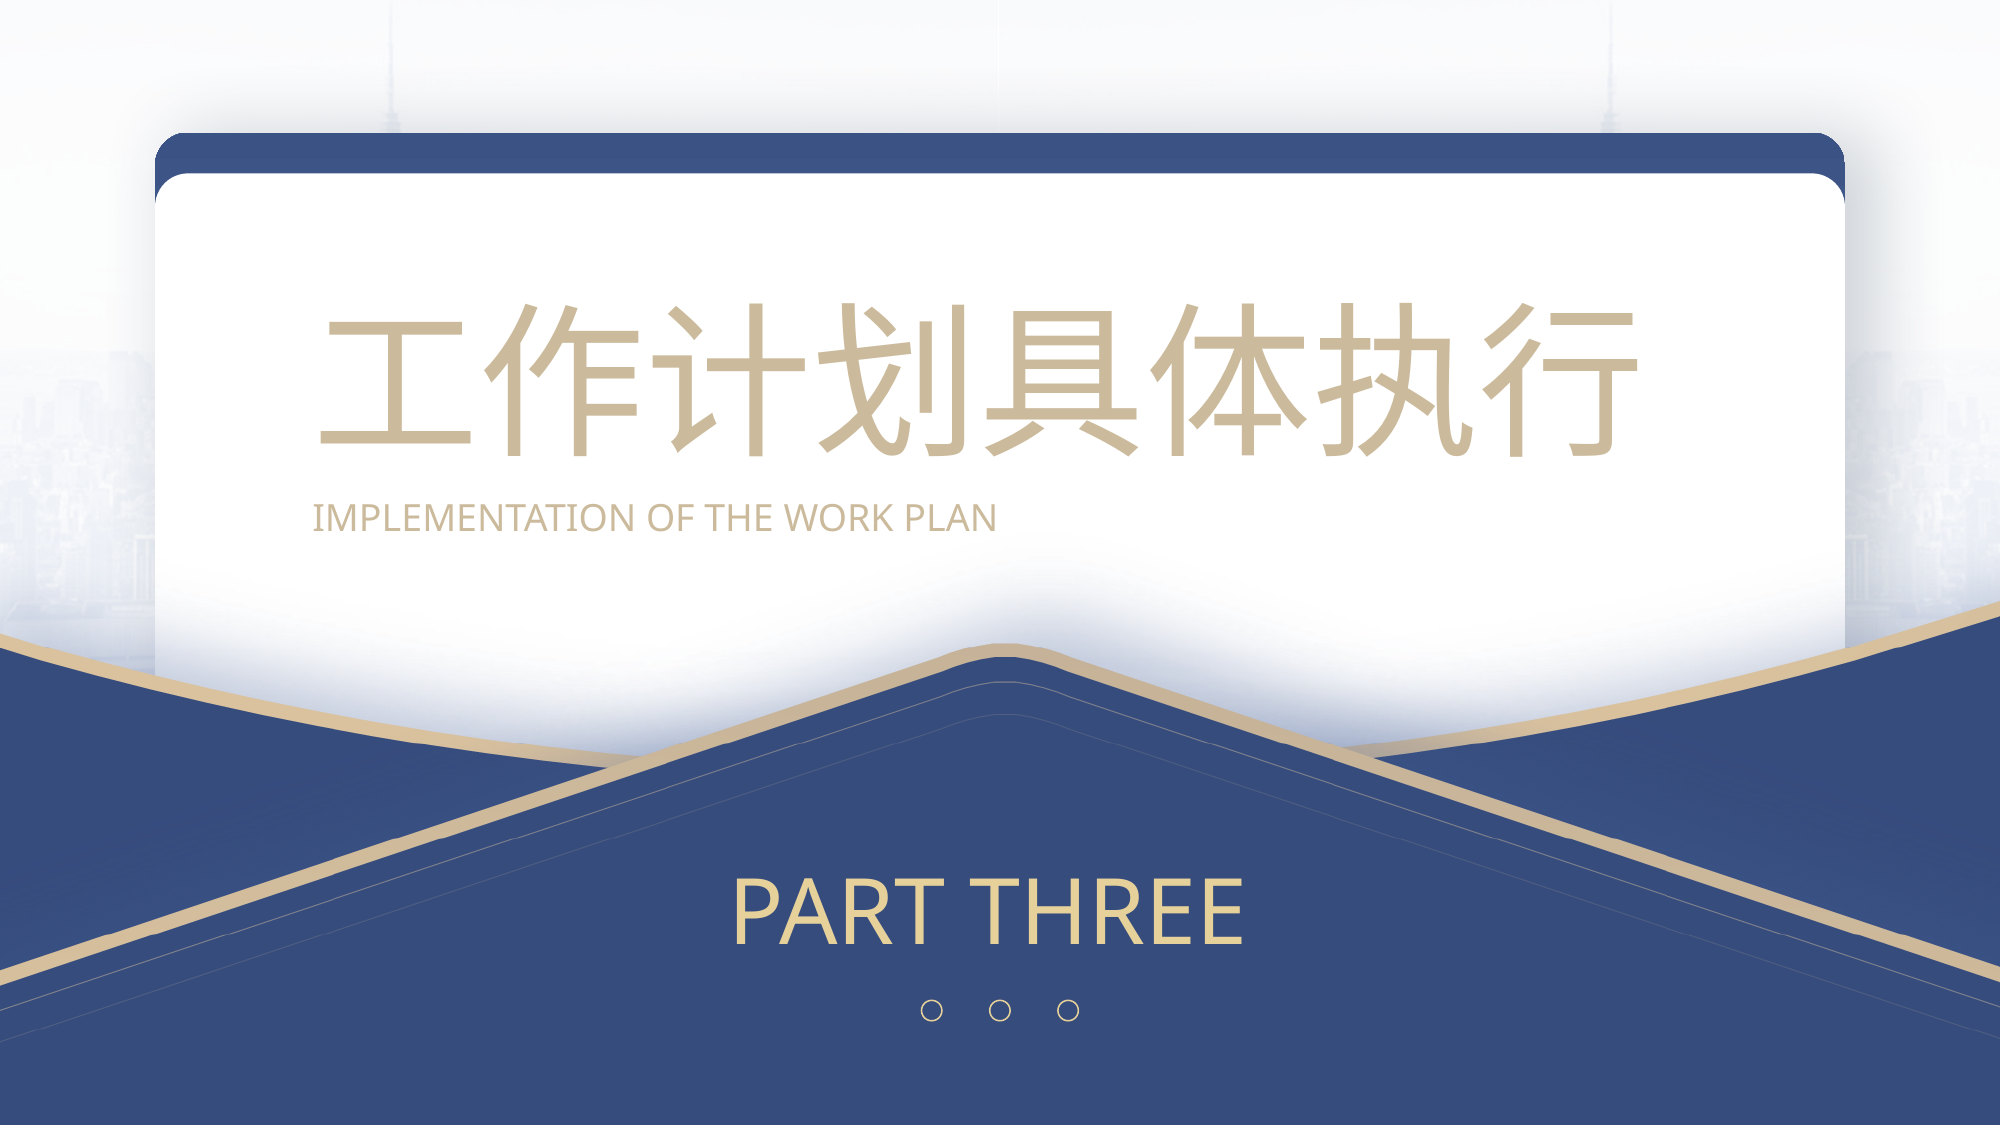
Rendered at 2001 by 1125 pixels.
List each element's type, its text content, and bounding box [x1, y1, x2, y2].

picture [0, 0, 2000, 1125]
text_box PART THREE [657, 845, 1343, 971]
text_box 工作计划具体执行 [297, 269, 1703, 484]
text_box IMPLEMENTATION OF THE WORK PLAN [297, 486, 1703, 547]
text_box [921, 1000, 1079, 1021]
